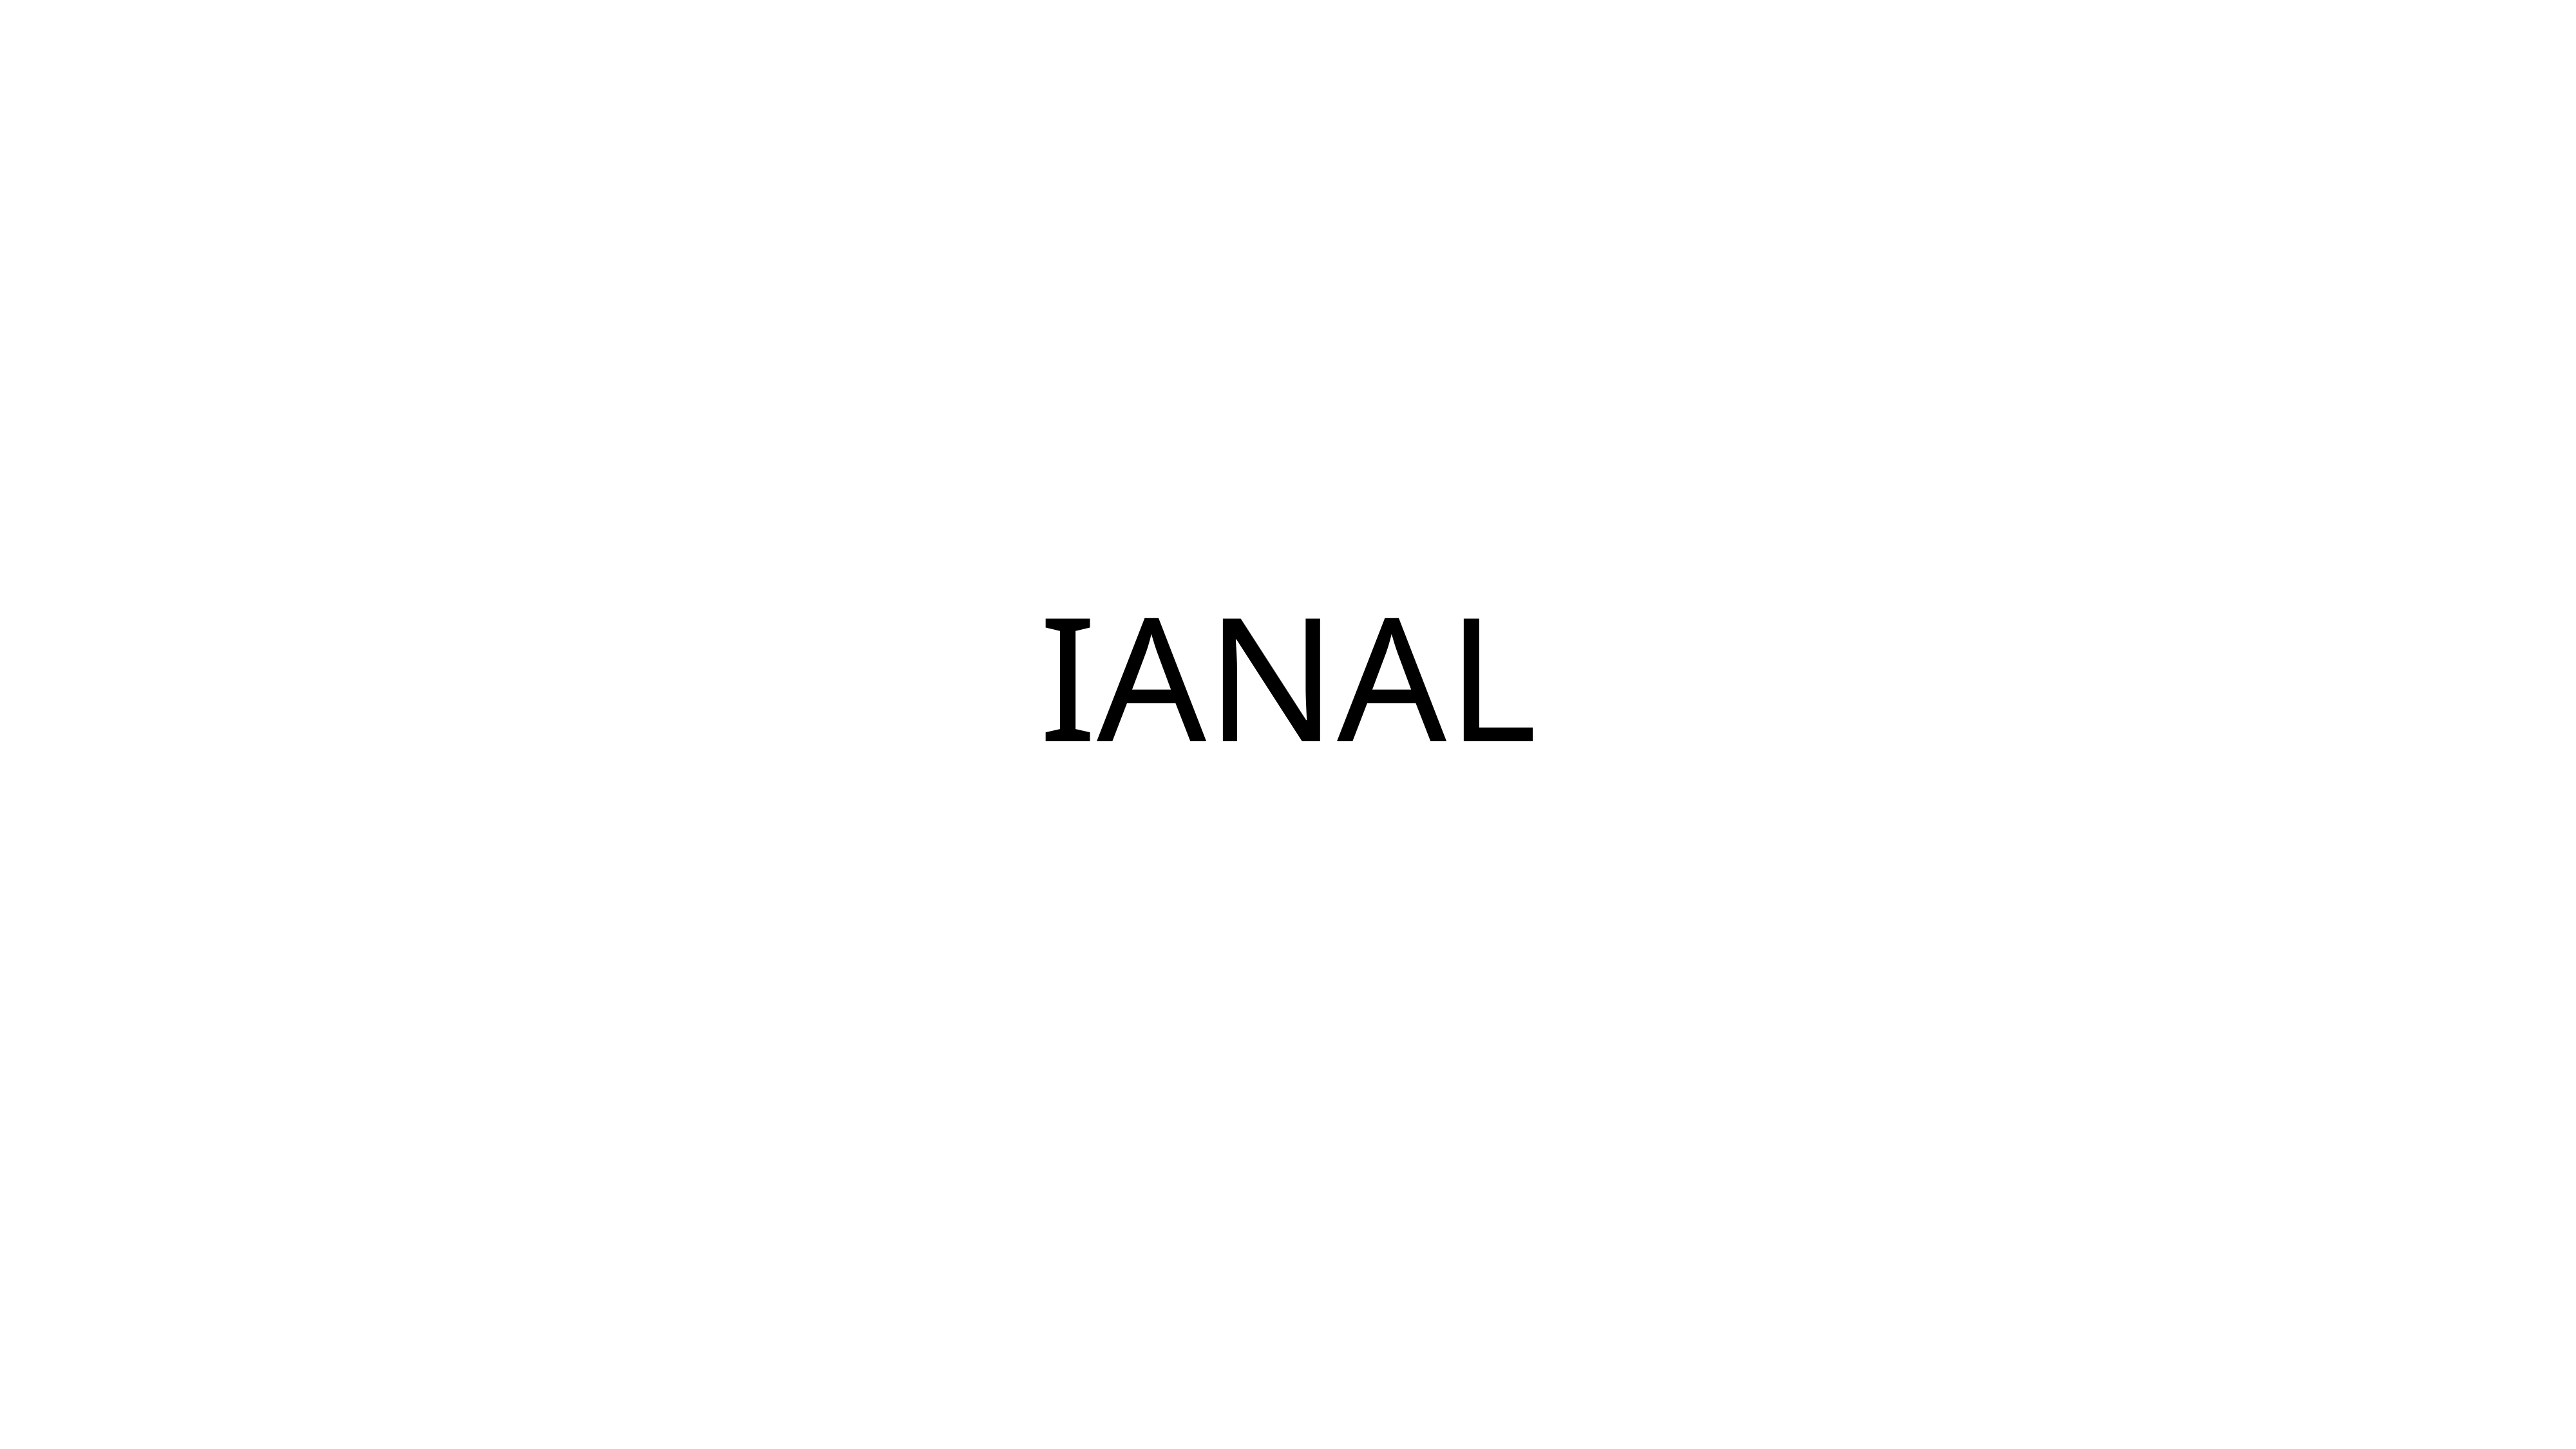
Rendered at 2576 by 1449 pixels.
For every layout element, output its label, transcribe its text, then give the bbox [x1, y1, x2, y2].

list IANAL [128, 343, 2448, 1042]
